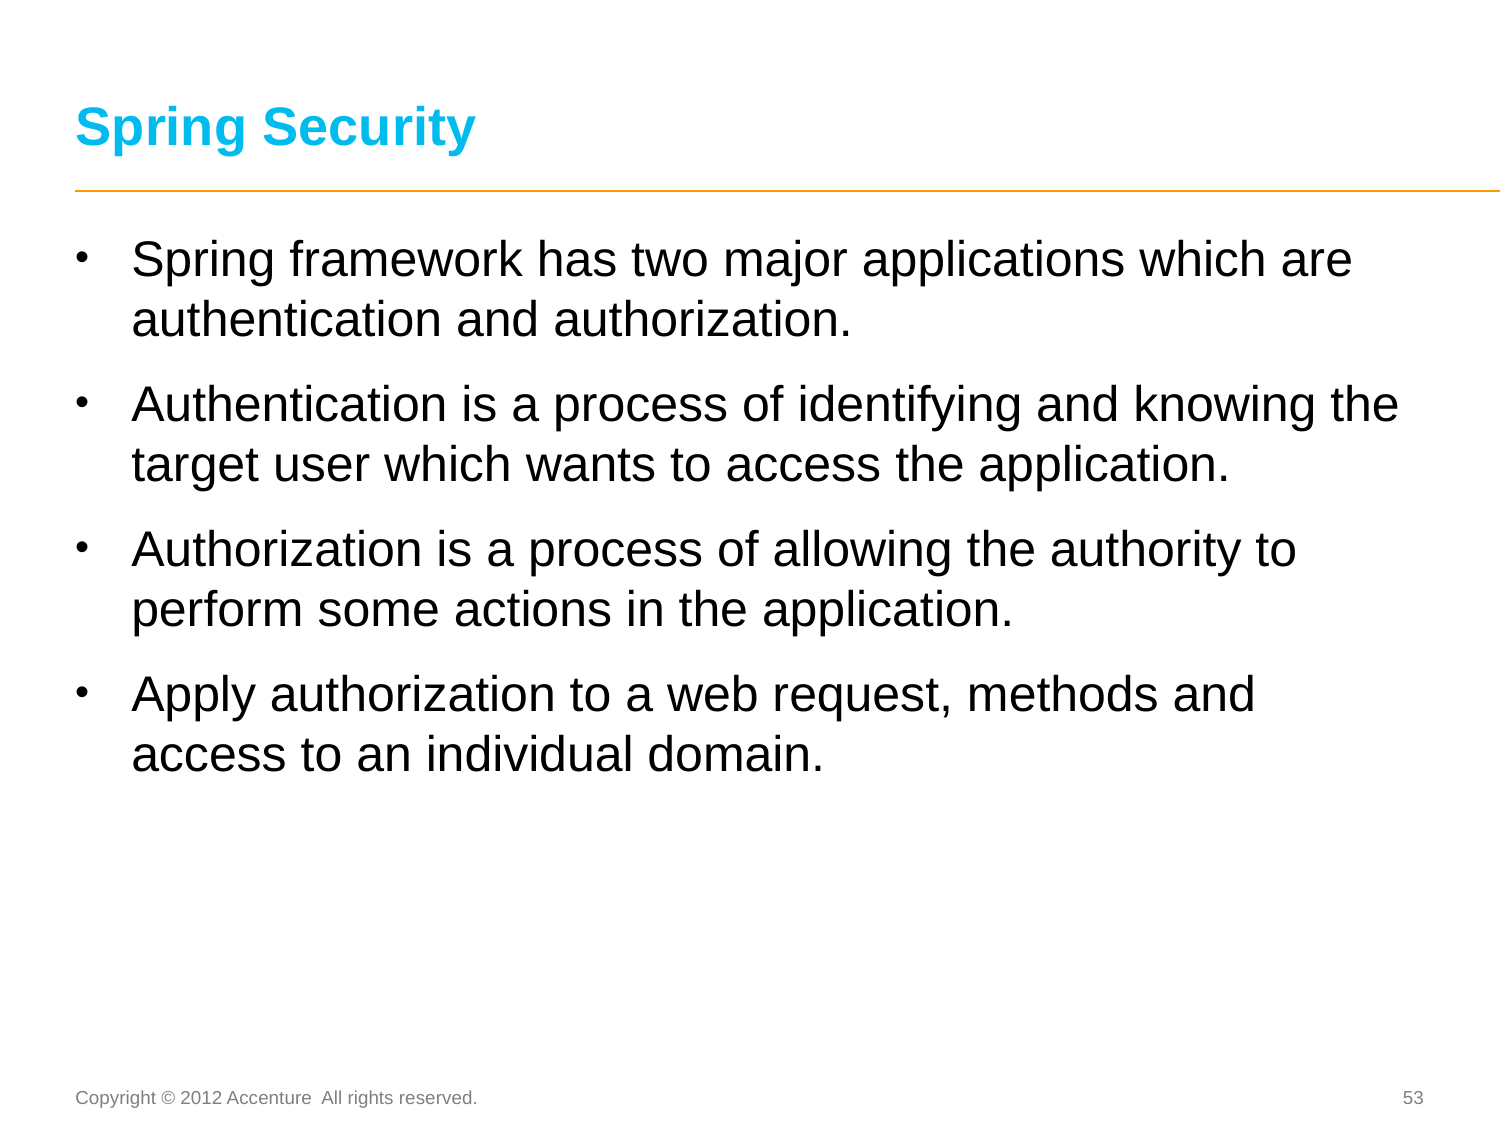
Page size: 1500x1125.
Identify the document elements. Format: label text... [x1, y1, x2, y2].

list Spring framework has two major applications which are authentication and authorization. Authentication is a process of identifying and knowing the target user which wants to access the application. Authorization is a process of allowing the authority to perform some actions in the application. Apply authorization to a web request, methods and access to an individual domain. [75, 226, 1425, 1018]
title Spring Security [75, 27, 1422, 157]
